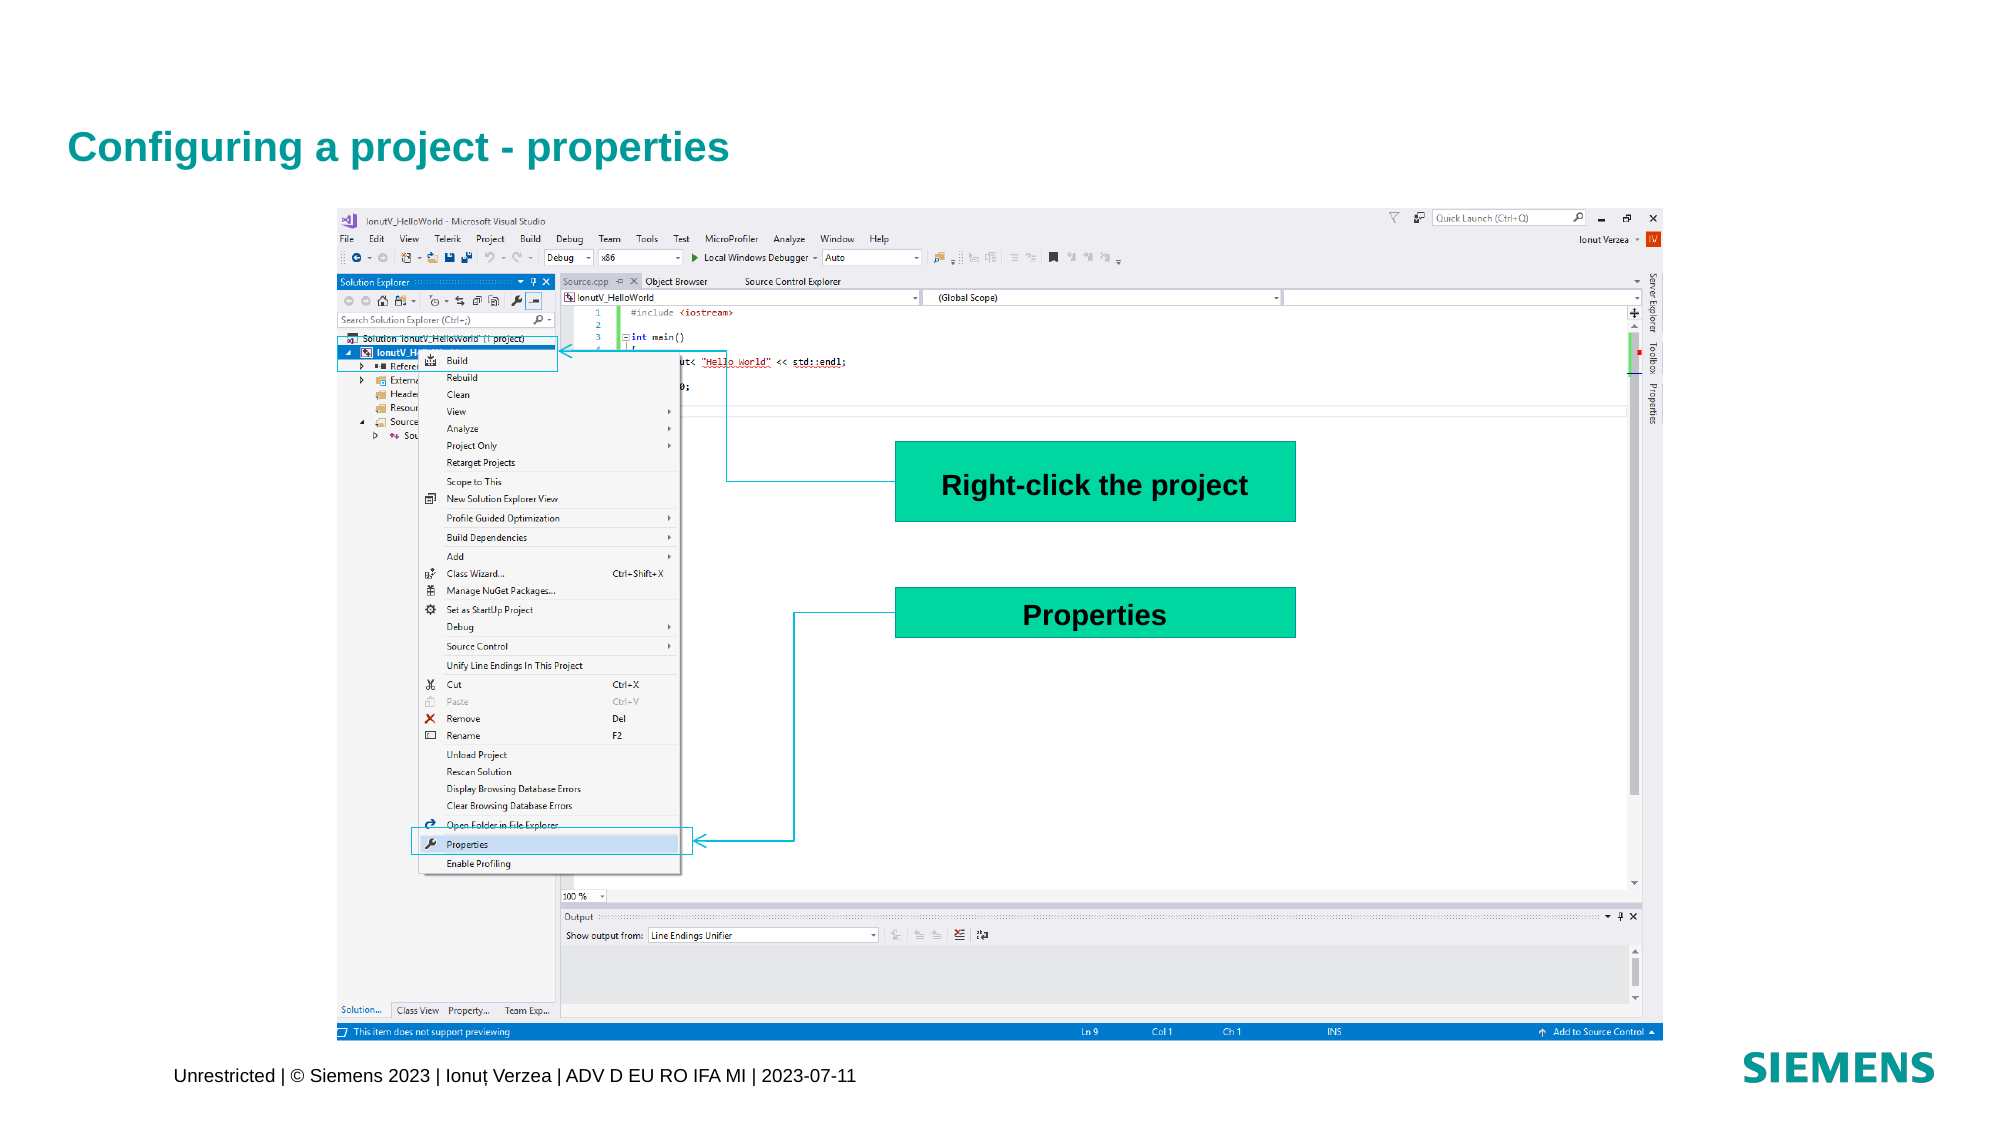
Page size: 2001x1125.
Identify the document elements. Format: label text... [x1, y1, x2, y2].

footer Unrestricted | © Siemens 2023 | Ionuț Verzea | ADV D EU RO IFA MI | 2023-07-11 [173, 1035, 1686, 1125]
picture [1744, 1052, 1934, 1083]
picture [337, 208, 1663, 1041]
title Configuring a project - properties [67, 78, 1686, 173]
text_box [557, 351, 896, 482]
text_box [692, 612, 896, 841]
